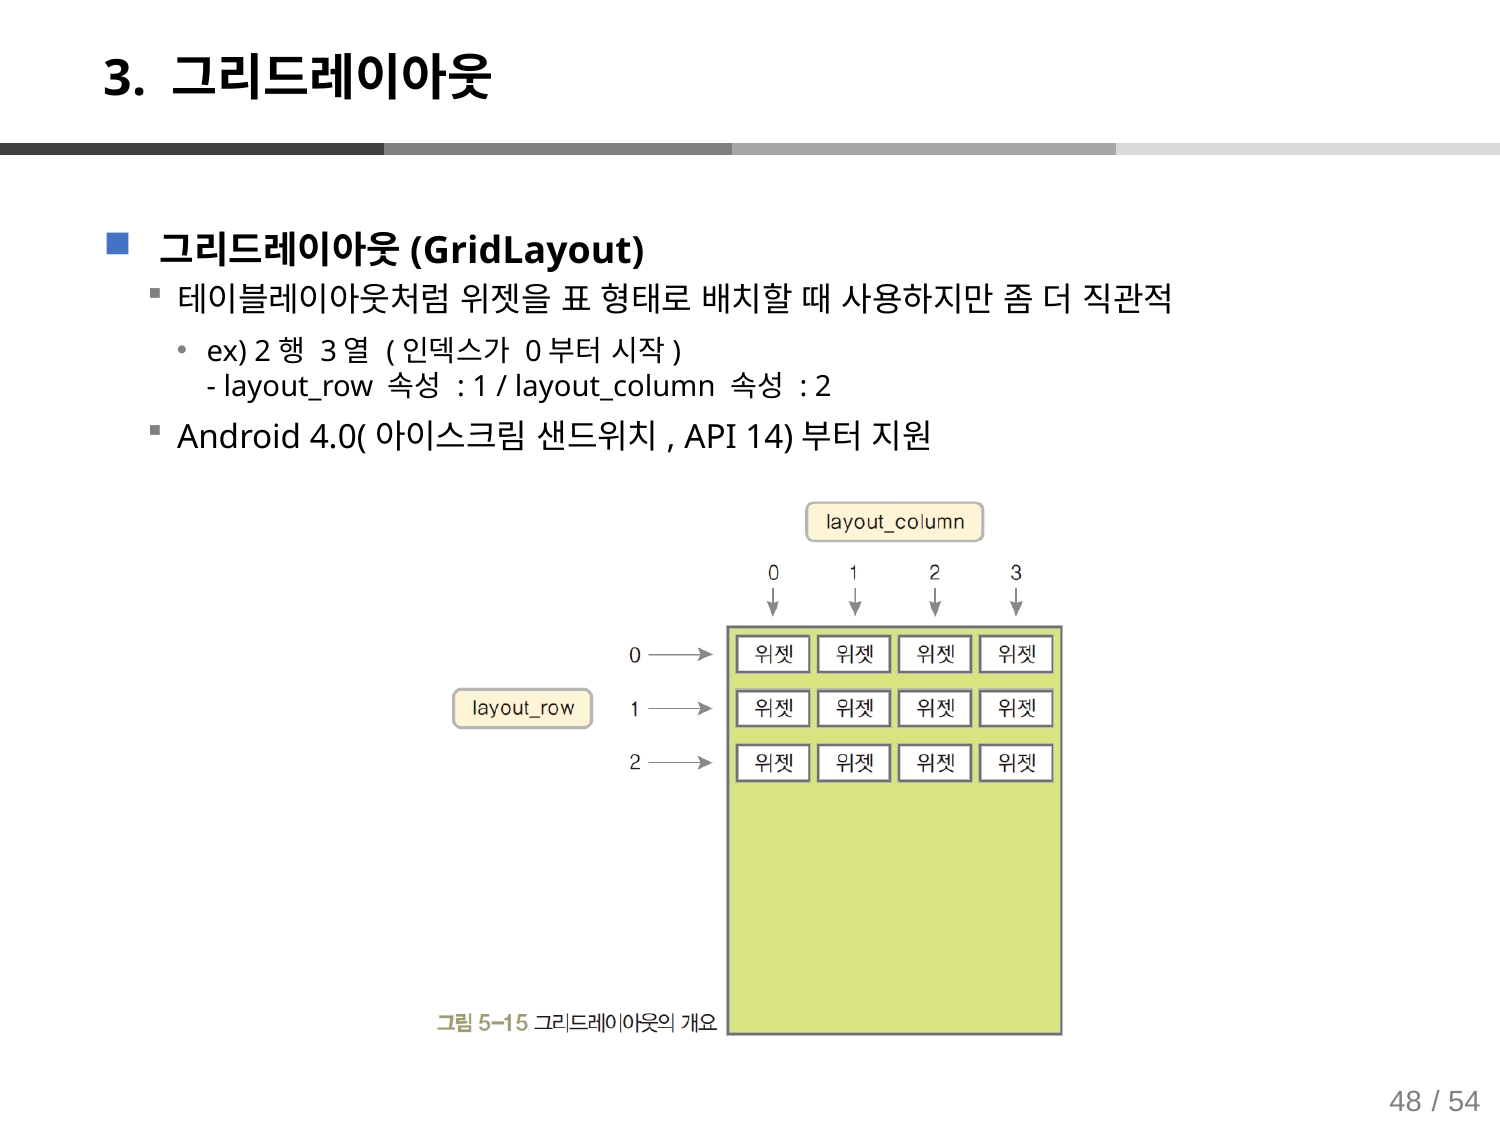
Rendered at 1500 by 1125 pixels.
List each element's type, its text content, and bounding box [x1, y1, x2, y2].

title 3. 그리드레이아웃 [88, 30, 1211, 121]
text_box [431, 495, 1068, 1038]
list 그리드레이아웃(GridLayout) 테이블레이아웃처럼 위젯을 표 형태로 배치할 때 사용하지만 좀 더 직관적 ex) 2행 3열 (인덱스가 0부터 시작) - layout_row 속성 : 1 / layout_column 속성 : 2 Android 4.0(아이스크림 샌드위치, API 14)부터 지원 [88, 196, 1436, 1083]
